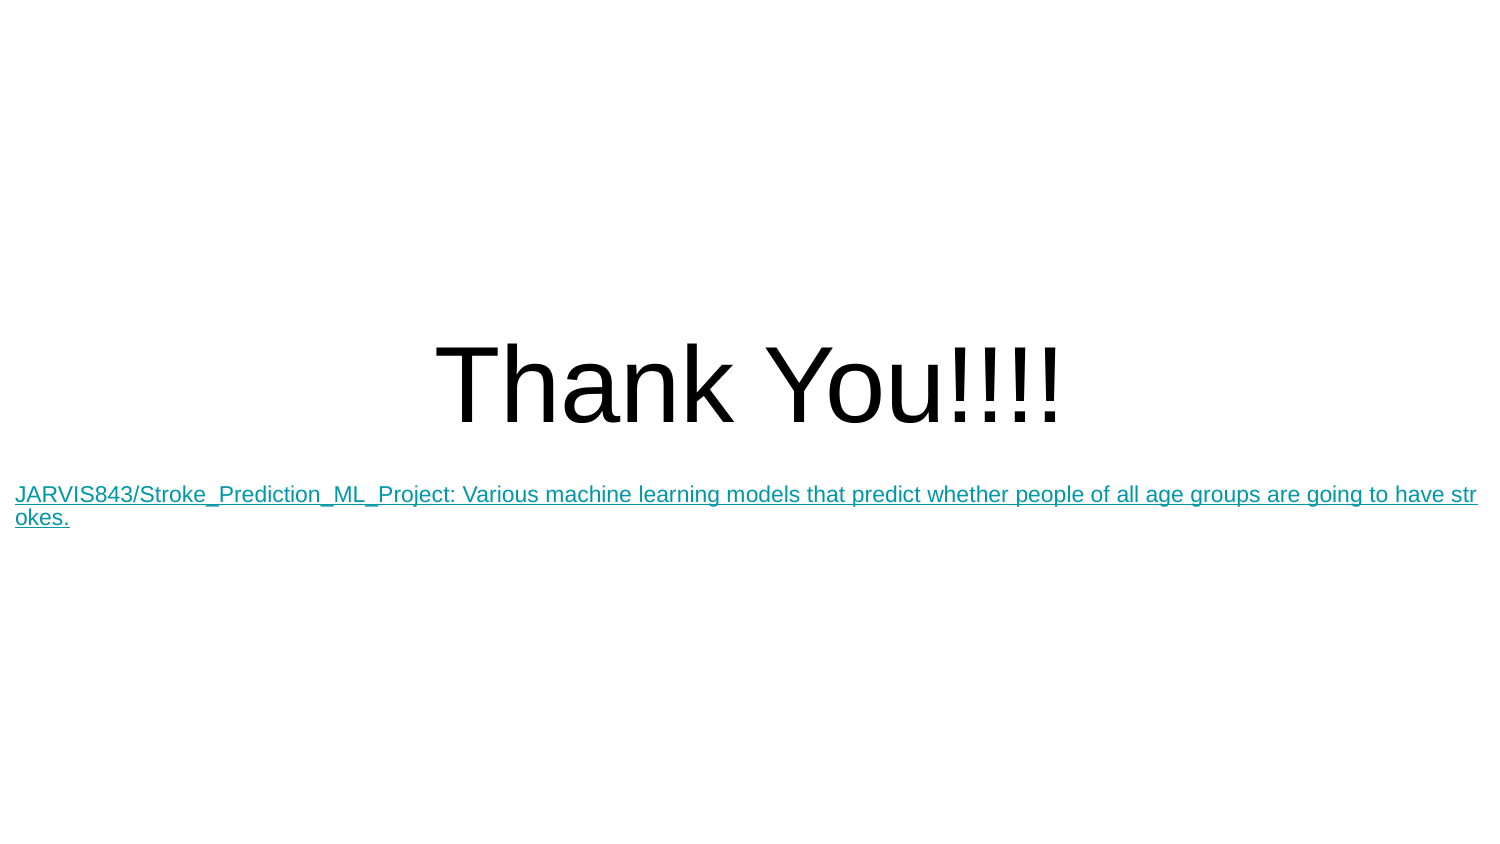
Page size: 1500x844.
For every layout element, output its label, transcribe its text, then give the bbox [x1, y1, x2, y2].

subtitle JARVIS843/Stroke_Prediction_ML_Project: Various machine learning models that predict whether people of all age groups are going to have strokes. [0, 464, 1500, 595]
title Thank You!!!! [51, 122, 1449, 459]
